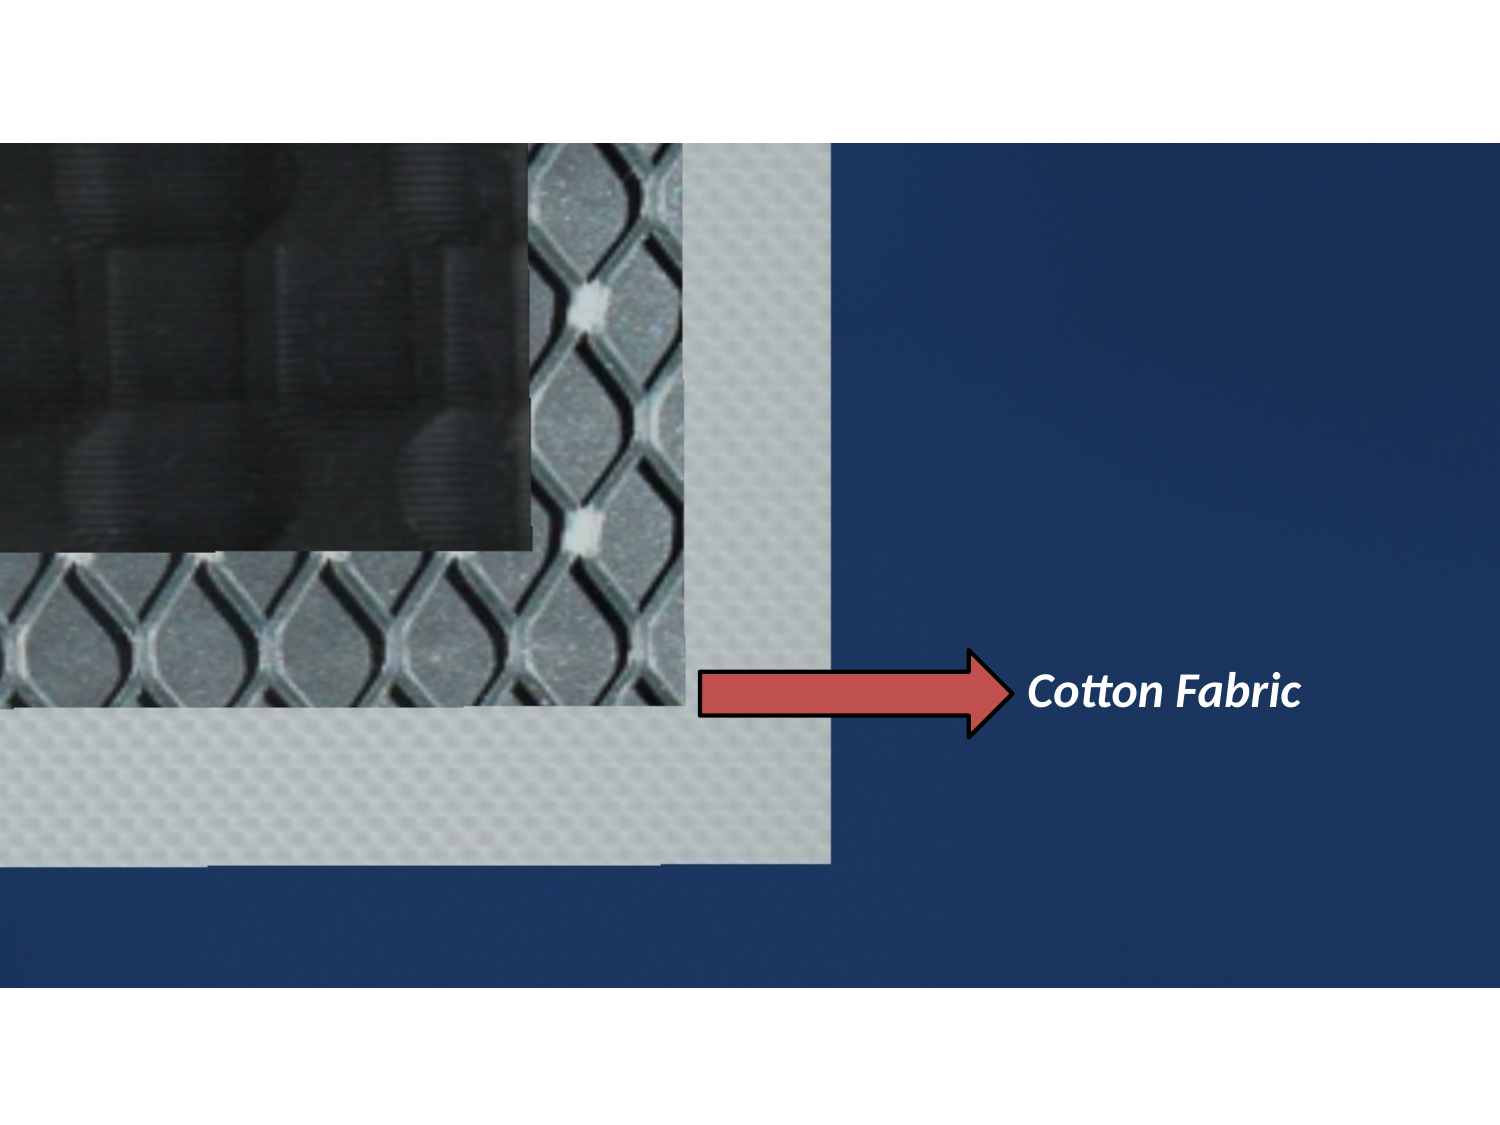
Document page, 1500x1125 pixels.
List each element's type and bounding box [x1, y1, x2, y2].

list [0, 143, 1500, 988]
